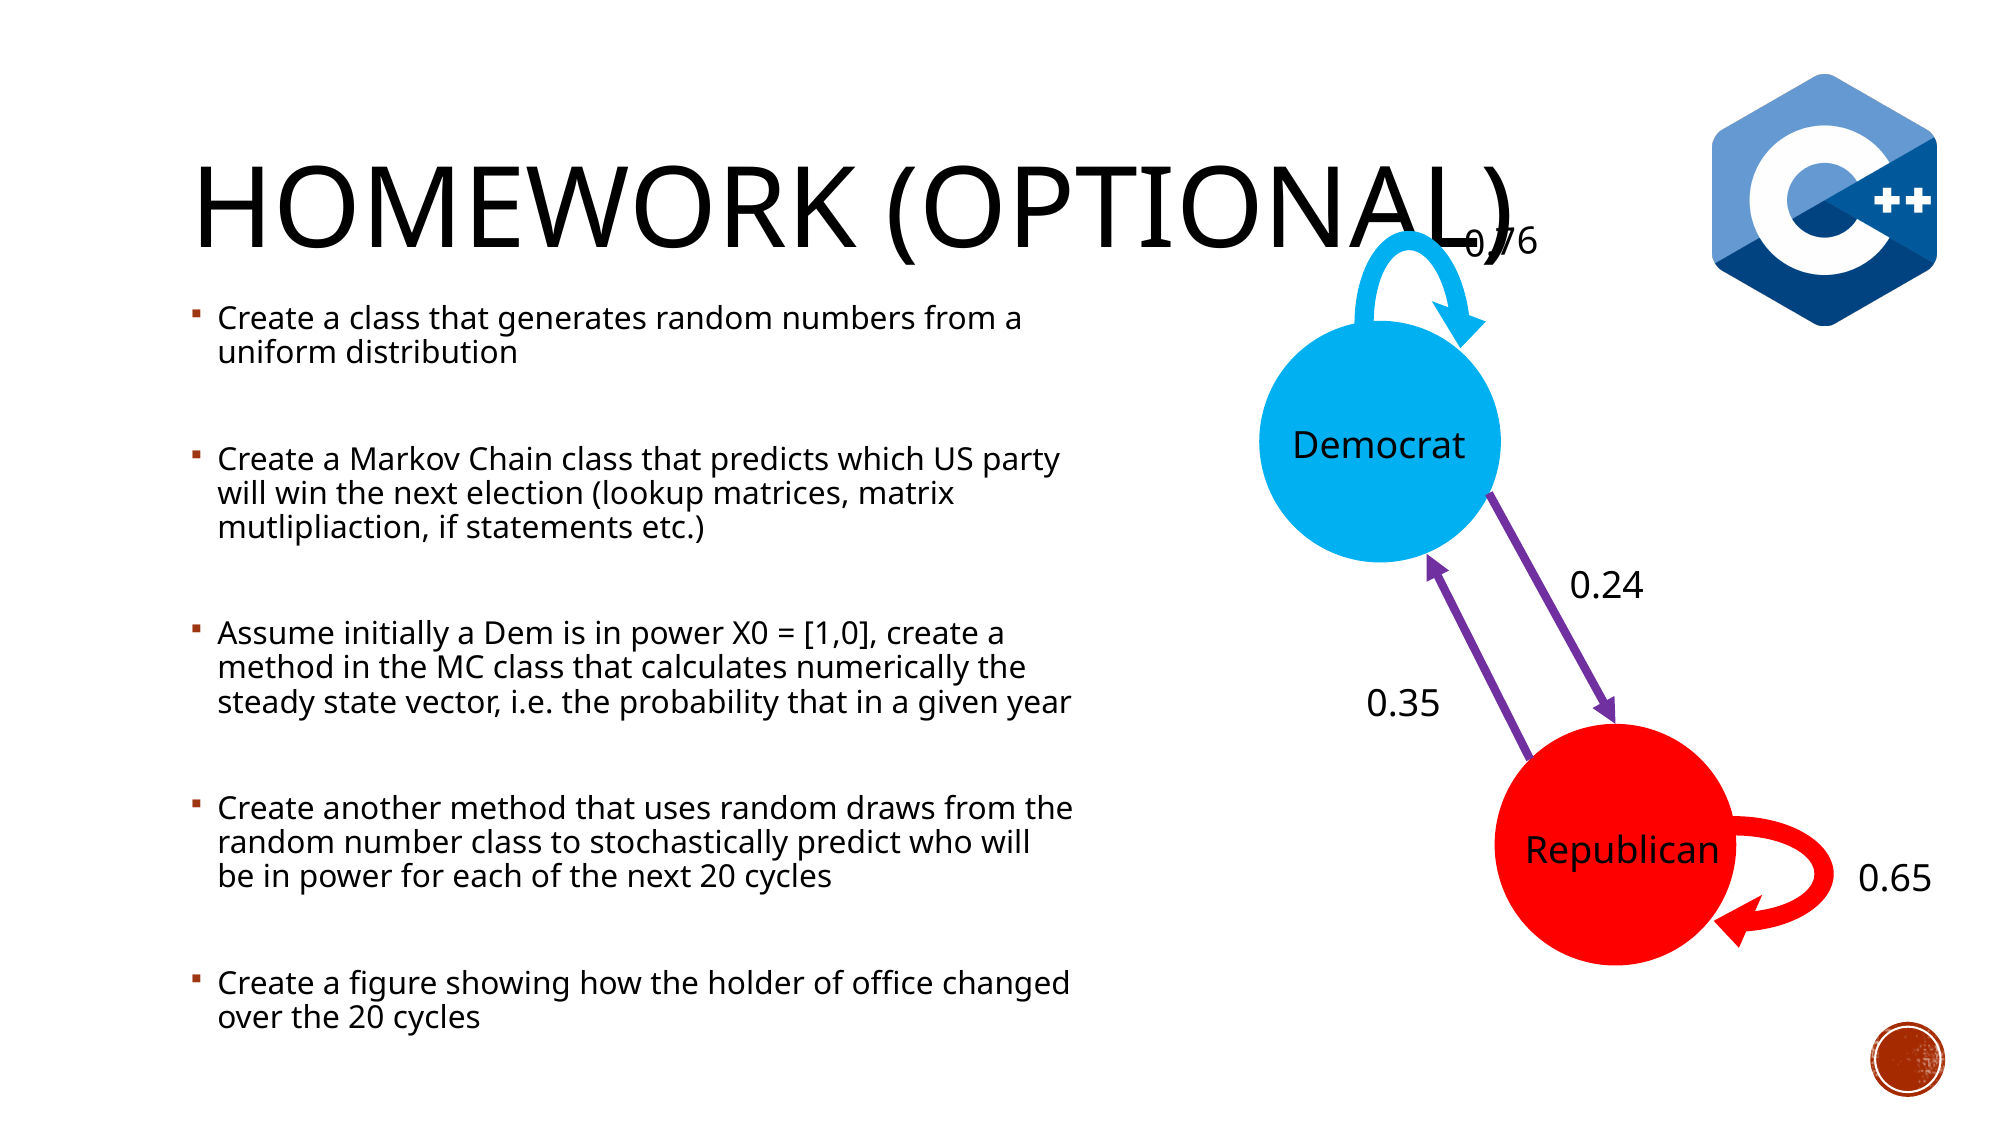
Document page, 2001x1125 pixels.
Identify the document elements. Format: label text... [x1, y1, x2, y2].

text_box [1258, 319, 1502, 564]
title Homework (optional) [175, 79, 1826, 344]
text_box Democrat [1277, 413, 1495, 474]
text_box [1428, 556, 1528, 757]
picture [1712, 74, 1937, 326]
text_box [1493, 722, 1734, 967]
text_box 0.24 [1616, 553, 1678, 614]
text_box [1353, 229, 1487, 350]
text_box Republican [1510, 818, 1743, 879]
list Create a class that generates random numbers from a uniform distribution Create a Markov Chain class that predicts which US party will win the next election (lookup matrices, matrix mutlipliaction, if statements etc.) Assume initially a Dem is in power X0 = [1,0], create a method in the MC class that calculates numerically the steady state vector, i.e. the probability that in a given year Create another method that uses random draws from the random number class to stochastically predict who will be in power for each of the next 20 cycles Create a figure showing how the holder of office changed over the 20 cycles [175, 294, 1092, 1046]
text_box 0.76 [1447, 205, 1610, 273]
text_box [1712, 815, 1835, 949]
text_box 0.65 [1843, 847, 1955, 907]
text_box 0.35 [1351, 671, 1428, 732]
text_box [1490, 496, 1614, 723]
